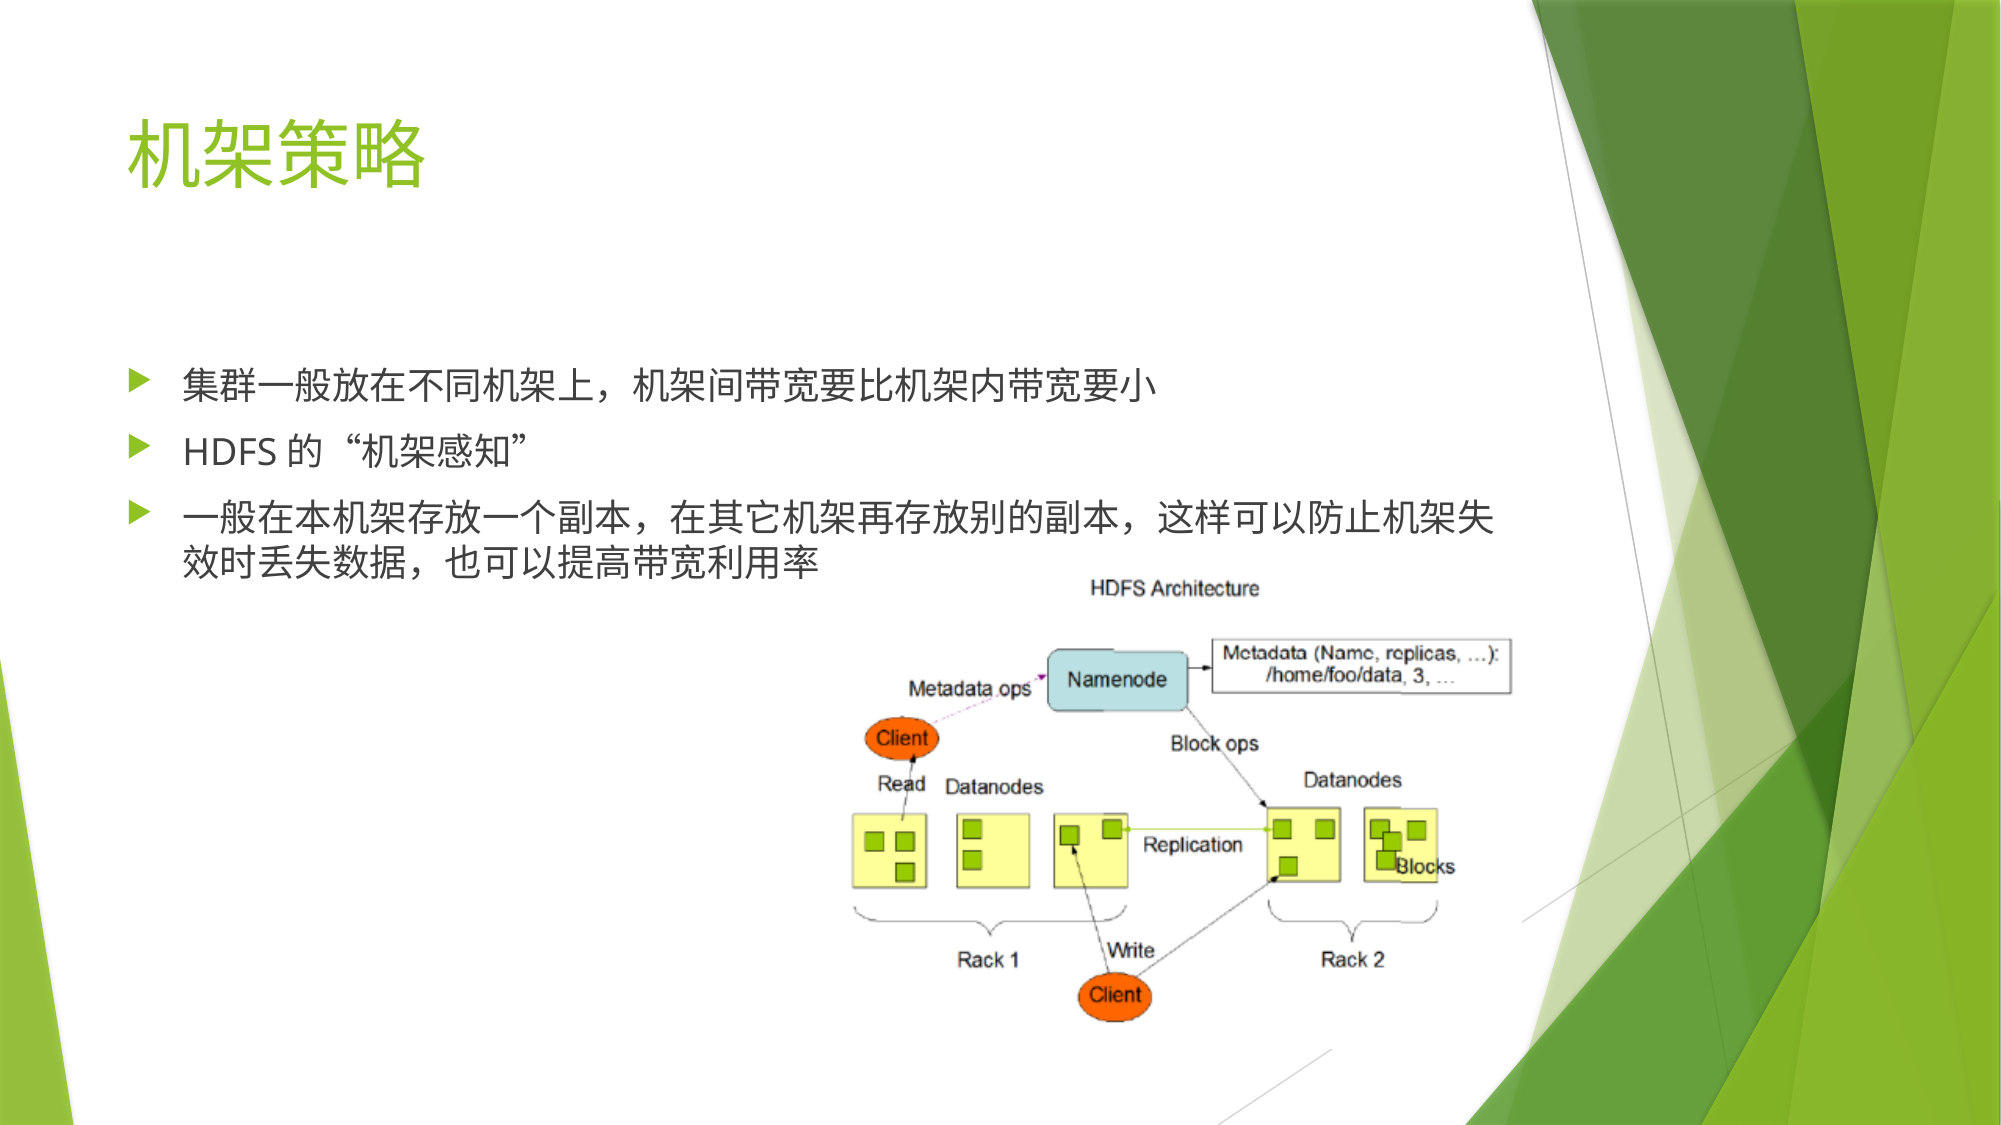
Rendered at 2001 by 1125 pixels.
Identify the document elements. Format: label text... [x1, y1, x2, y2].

title 机架策略 [111, 99, 1522, 317]
picture [847, 568, 1522, 1050]
list 集群一般放在不同机架上，机架间带宽要比机架内带宽要小 HDFS的“机架感知” 一般在本机架存放一个副本，在其它机架再存放别的副本，这样可以防止机架失效时丢失数据，也可以提高带宽利用率 [111, 354, 1522, 992]
